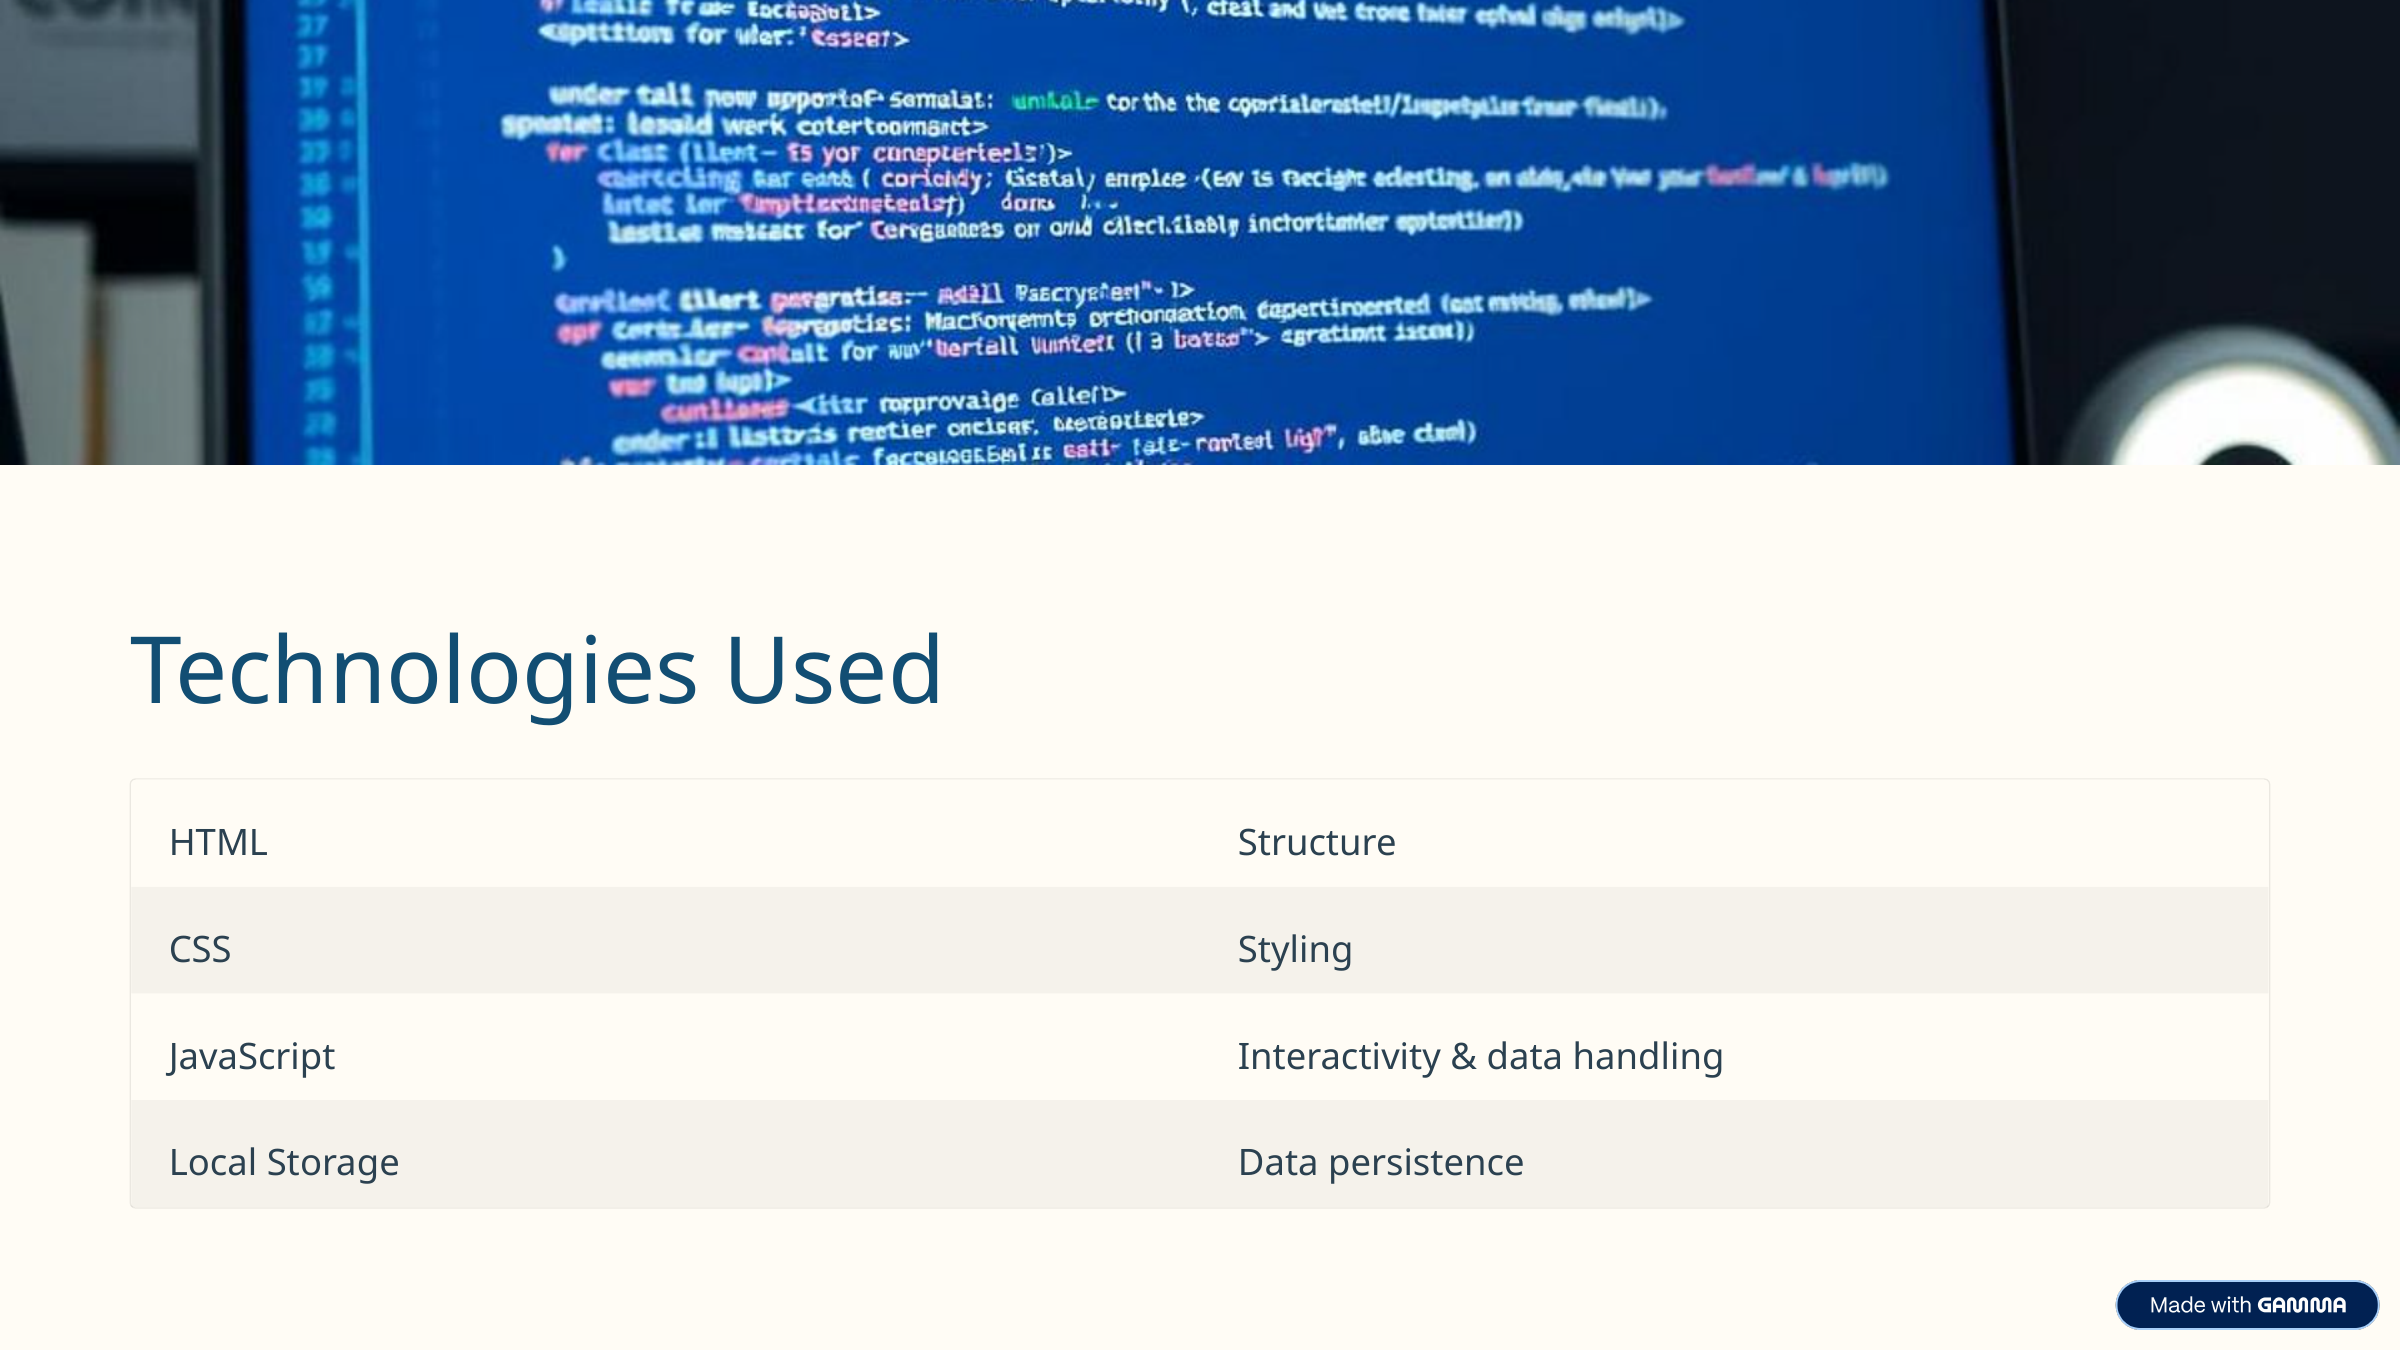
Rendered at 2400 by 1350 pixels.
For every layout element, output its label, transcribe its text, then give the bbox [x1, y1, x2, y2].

text_box Data persistence [1237, 1123, 2232, 1184]
text_box Technologies Used [130, 606, 1061, 724]
text_box [131, 993, 2269, 1100]
text_box [131, 1100, 2269, 1207]
picture [0, 0, 2400, 466]
text_box CSS [168, 910, 1163, 970]
text_box HTML [168, 803, 1163, 864]
text_box [131, 886, 2269, 993]
text_box [131, 780, 2269, 886]
text_box Structure [1237, 803, 2232, 864]
text_box Styling [1237, 910, 2232, 970]
text_box Local Storage [168, 1123, 1163, 1184]
text_box Interactivity & data handling [1237, 1017, 2232, 1077]
text_box JavaScript [168, 1017, 1163, 1077]
picture [2106, 1271, 2389, 1339]
